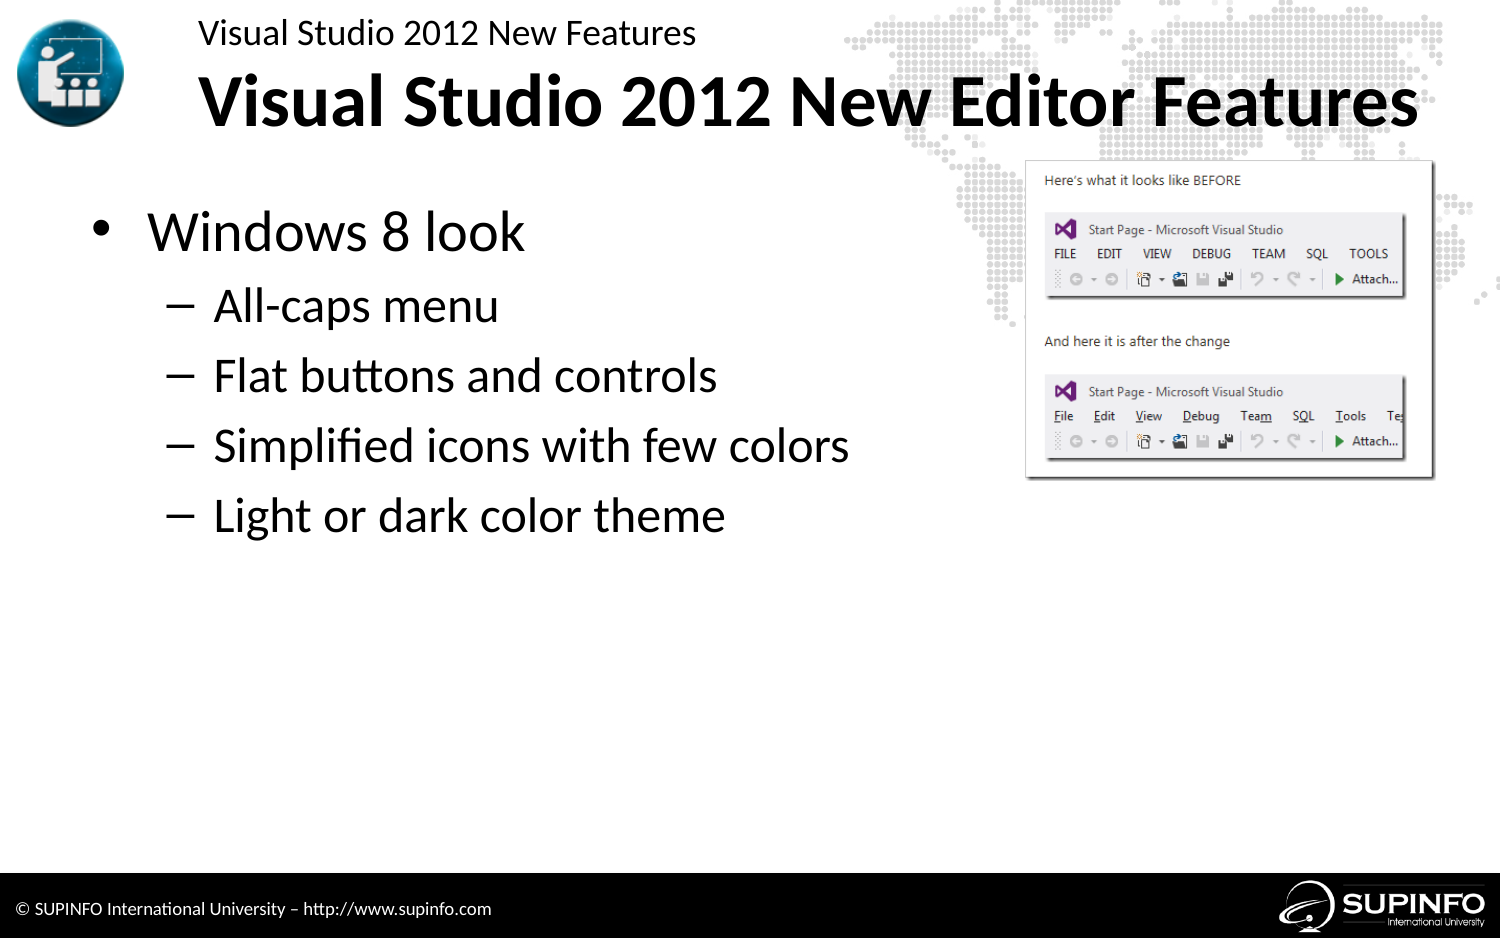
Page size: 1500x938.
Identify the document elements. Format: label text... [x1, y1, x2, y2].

picture [1269, 870, 1494, 938]
list Visual Studio 2012 New Features [183, 0, 1459, 56]
list Windows 8 look All-caps menu Flat buttons and controls Simplified icons with few colors Light or dark color theme [76, 185, 1436, 880]
picture [39, 46, 101, 107]
picture [49, 37, 102, 75]
text_box [419, 28, 450, 90]
picture [844, 0, 1500, 481]
title Visual Studio 2012 New Editor Features [183, 56, 1459, 138]
picture [17, 19, 125, 127]
